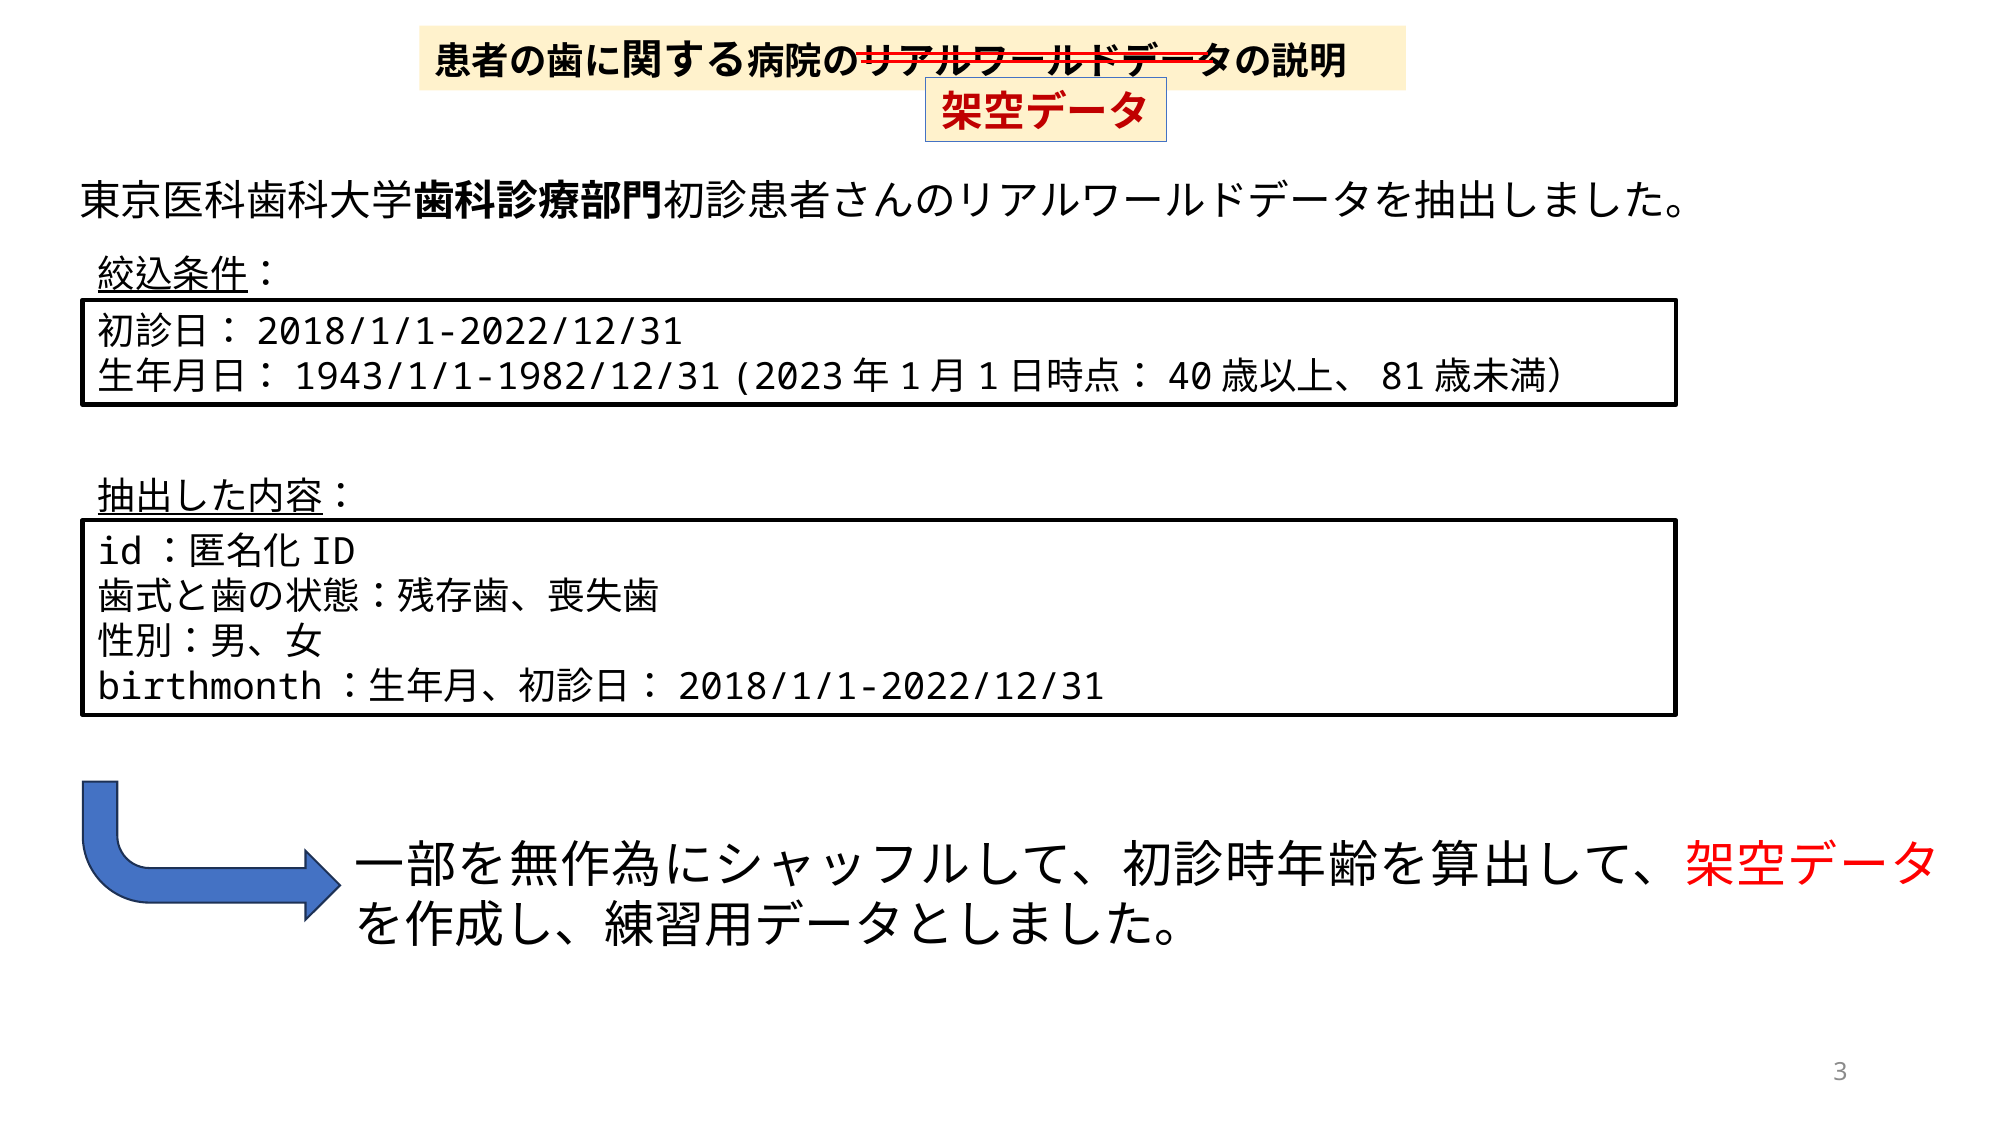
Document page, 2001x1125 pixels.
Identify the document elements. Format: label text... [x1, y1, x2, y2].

text_box 初診日：2018/1/1-2022/12/31 生年月日：1943/1/1-1982/12/31 (2023年1月1日時点：40歳以上、81歳未満） [82, 299, 1676, 405]
text_box [81, 780, 342, 923]
text_box 抽出した内容： [82, 464, 373, 525]
text_box 絞込条件： [82, 242, 324, 303]
slide_number 3 [1412, 1042, 1863, 1103]
text_box 一部を無作為にシャッフルして、初診時年齢を算出して、架空データを作成し、練習用データとしました。 [340, 824, 1956, 960]
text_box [419, 25, 1407, 143]
text_box id：匿名化ID 歯式と歯の状態：残存歯、喪失歯 性別：男、女 birthmonth：生年月、初診日：2018/1/1-2022/12/31 [82, 520, 1676, 715]
text_box 東京医科歯科大学歯科診療部門初診患者さんのリアルワールドデータを抽出しました。 [64, 166, 1779, 232]
